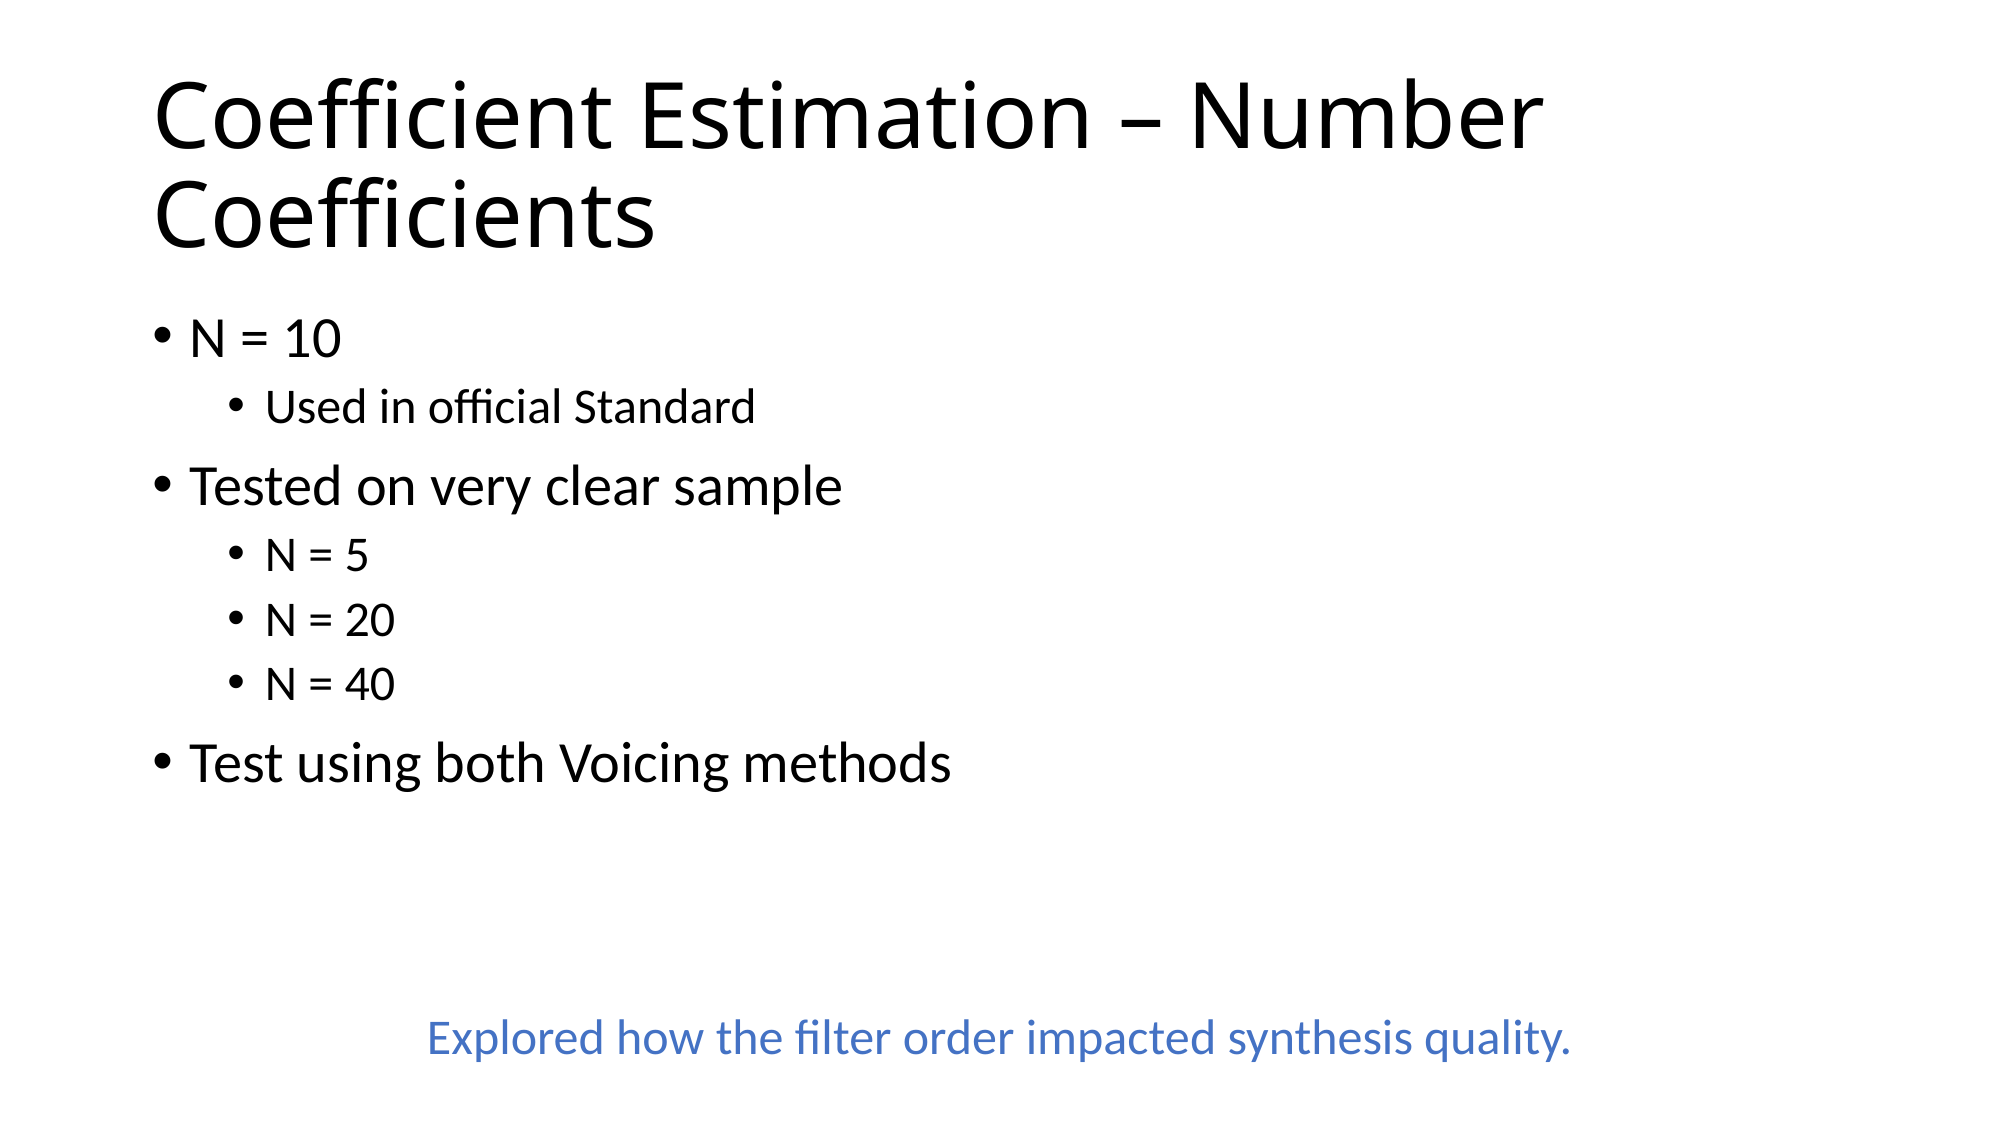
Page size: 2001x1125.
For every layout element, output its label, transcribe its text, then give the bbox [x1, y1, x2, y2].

text_box Explored how the filter order impacted synthesis quality. [412, 996, 1588, 1072]
title Coefficient Estimation – Number Coefficients [137, 59, 1863, 278]
list N = 10 Used in official Standard Tested on very clear sample N = 5 N = 20 N = 40 Test using both Voicing methods [137, 299, 1863, 1014]
